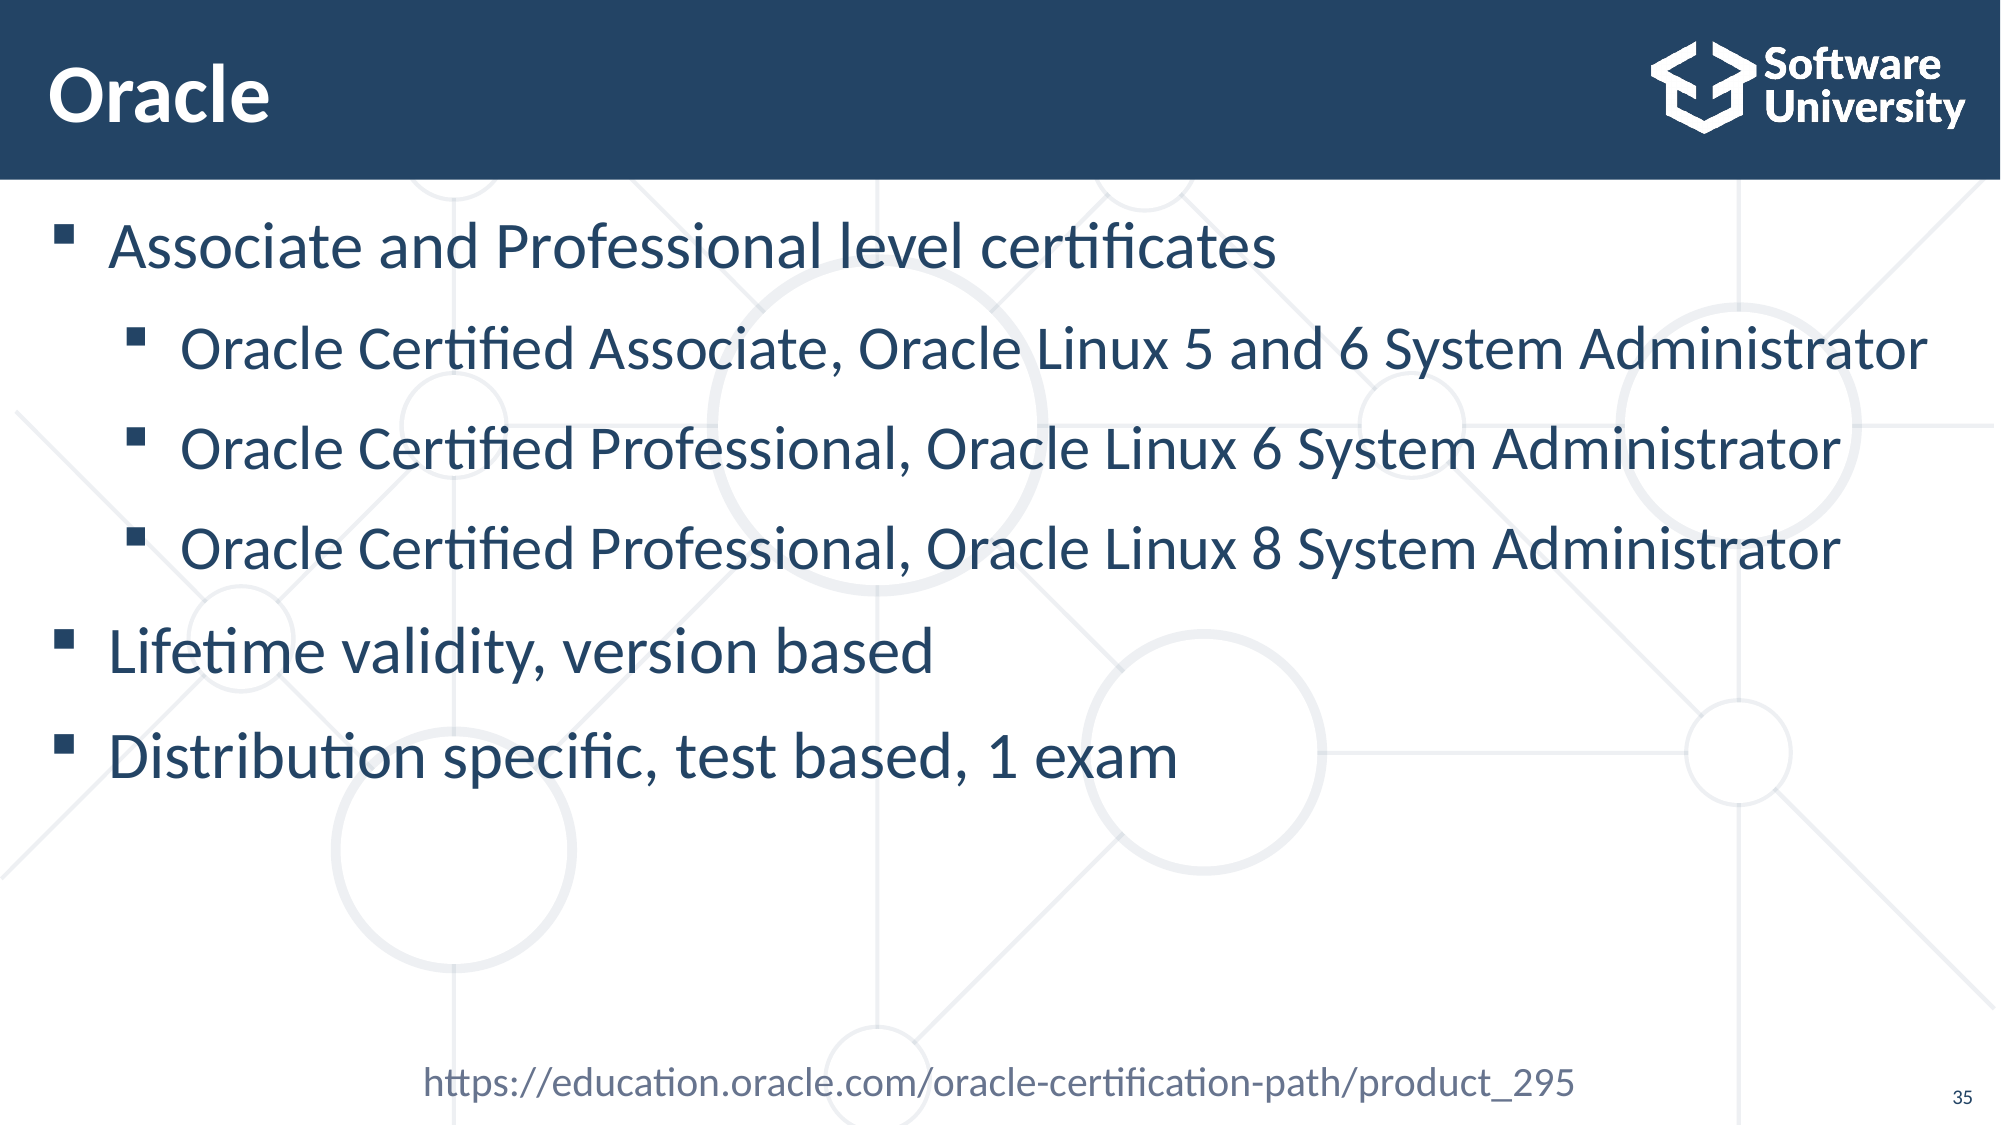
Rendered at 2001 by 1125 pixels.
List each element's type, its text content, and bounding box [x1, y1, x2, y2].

slide_number 35 [1927, 1067, 1989, 1117]
text_box https://education.oracle.com/oracle-certification-path/product_295 [407, 1046, 1592, 1112]
title Oracle [31, 16, 1625, 162]
list Associate and Professional level certificates Oracle Certified Associate, Oracle Linux 5 and 6 System Administrator Oracle Certified Professional, Oracle Linux 6 System Administrator Oracle Certified Professional, Oracle Linux 8 System Administrator Lifetime validity, version based Distribution specific, test based, 1 exam [31, 196, 1970, 1104]
picture [1651, 41, 1966, 134]
